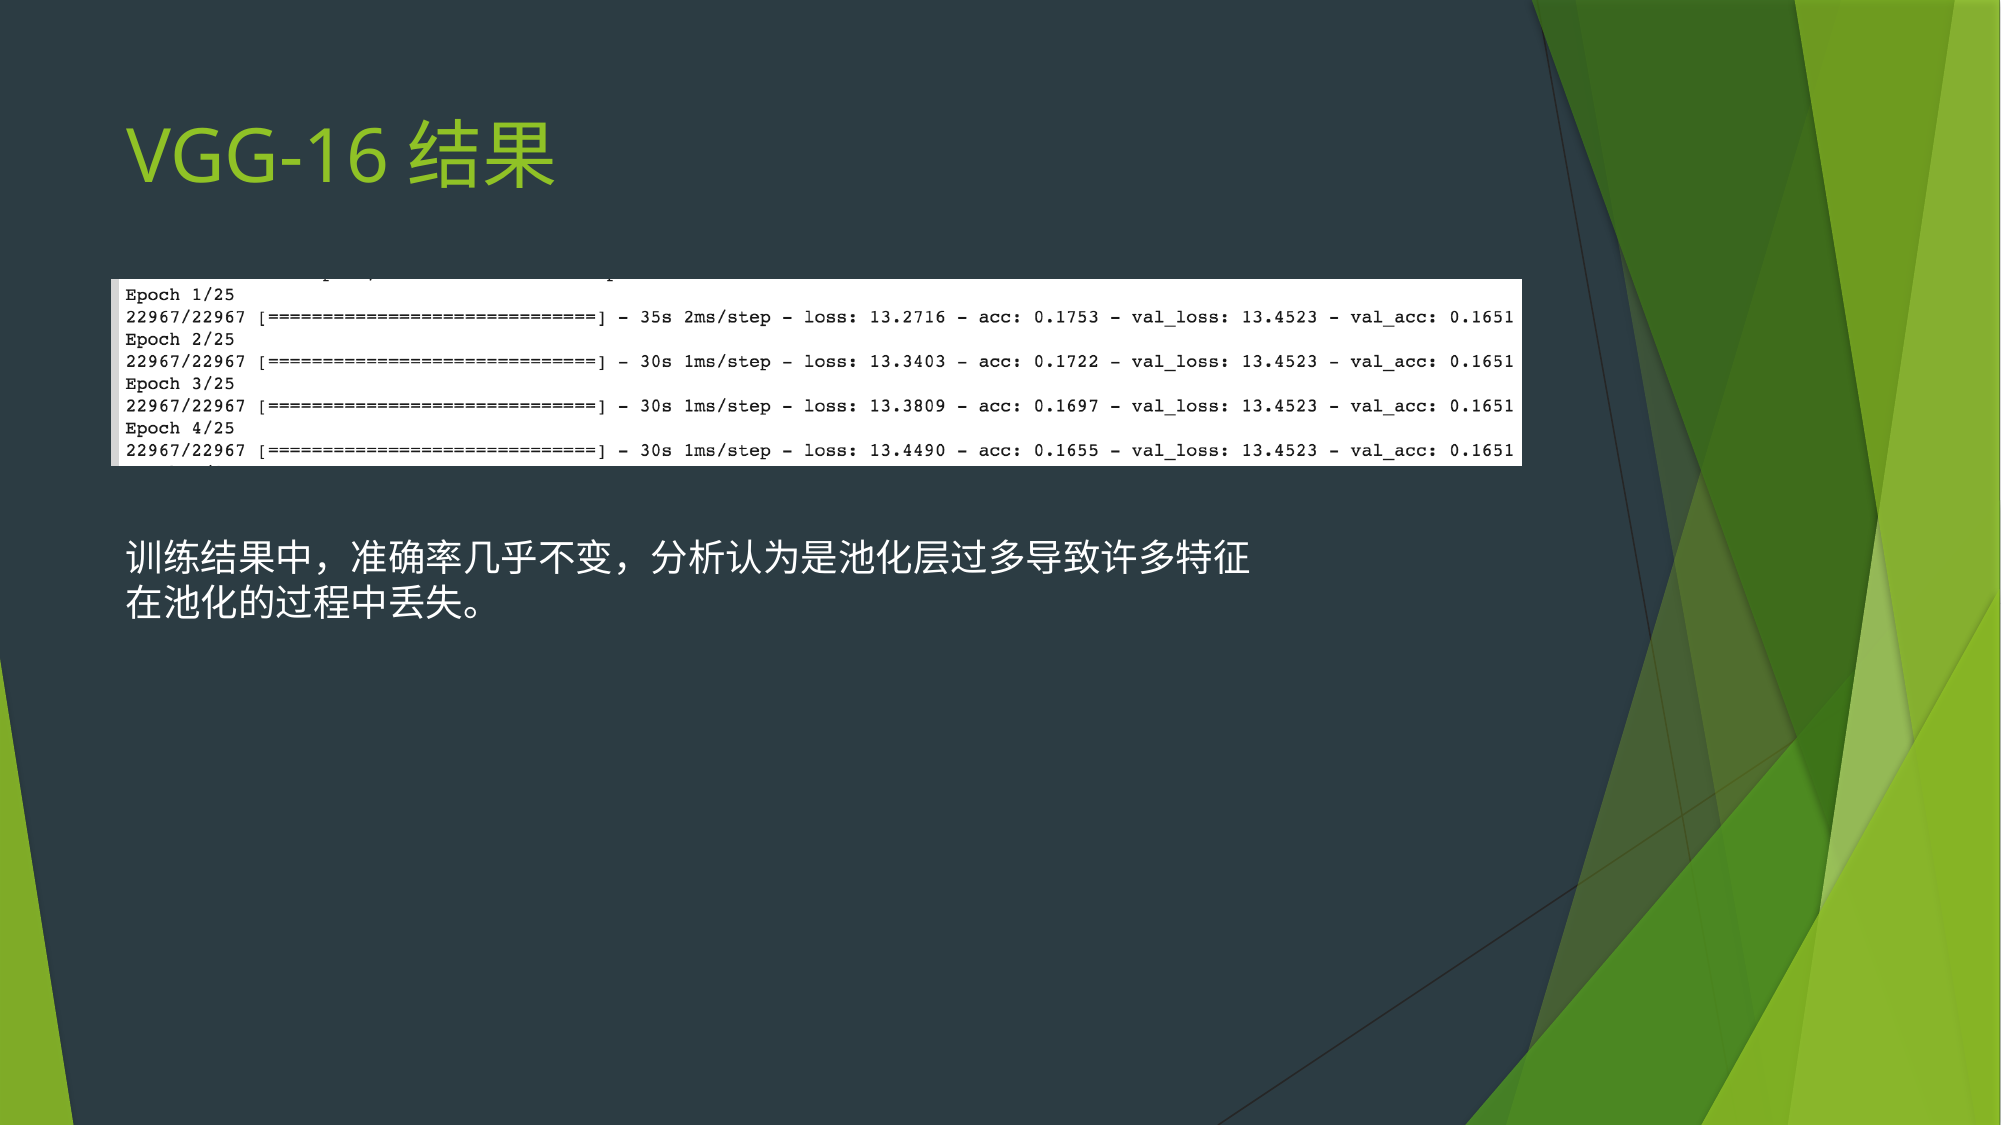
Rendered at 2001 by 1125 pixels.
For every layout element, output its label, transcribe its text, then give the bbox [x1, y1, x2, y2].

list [110, 279, 1522, 467]
title VGG-16结果 [111, 99, 1522, 220]
text_box 训练结果中，准确率几乎不变，分析认为是池化层过多导致许多特征在池化的过程中丢失。 [111, 526, 1288, 631]
